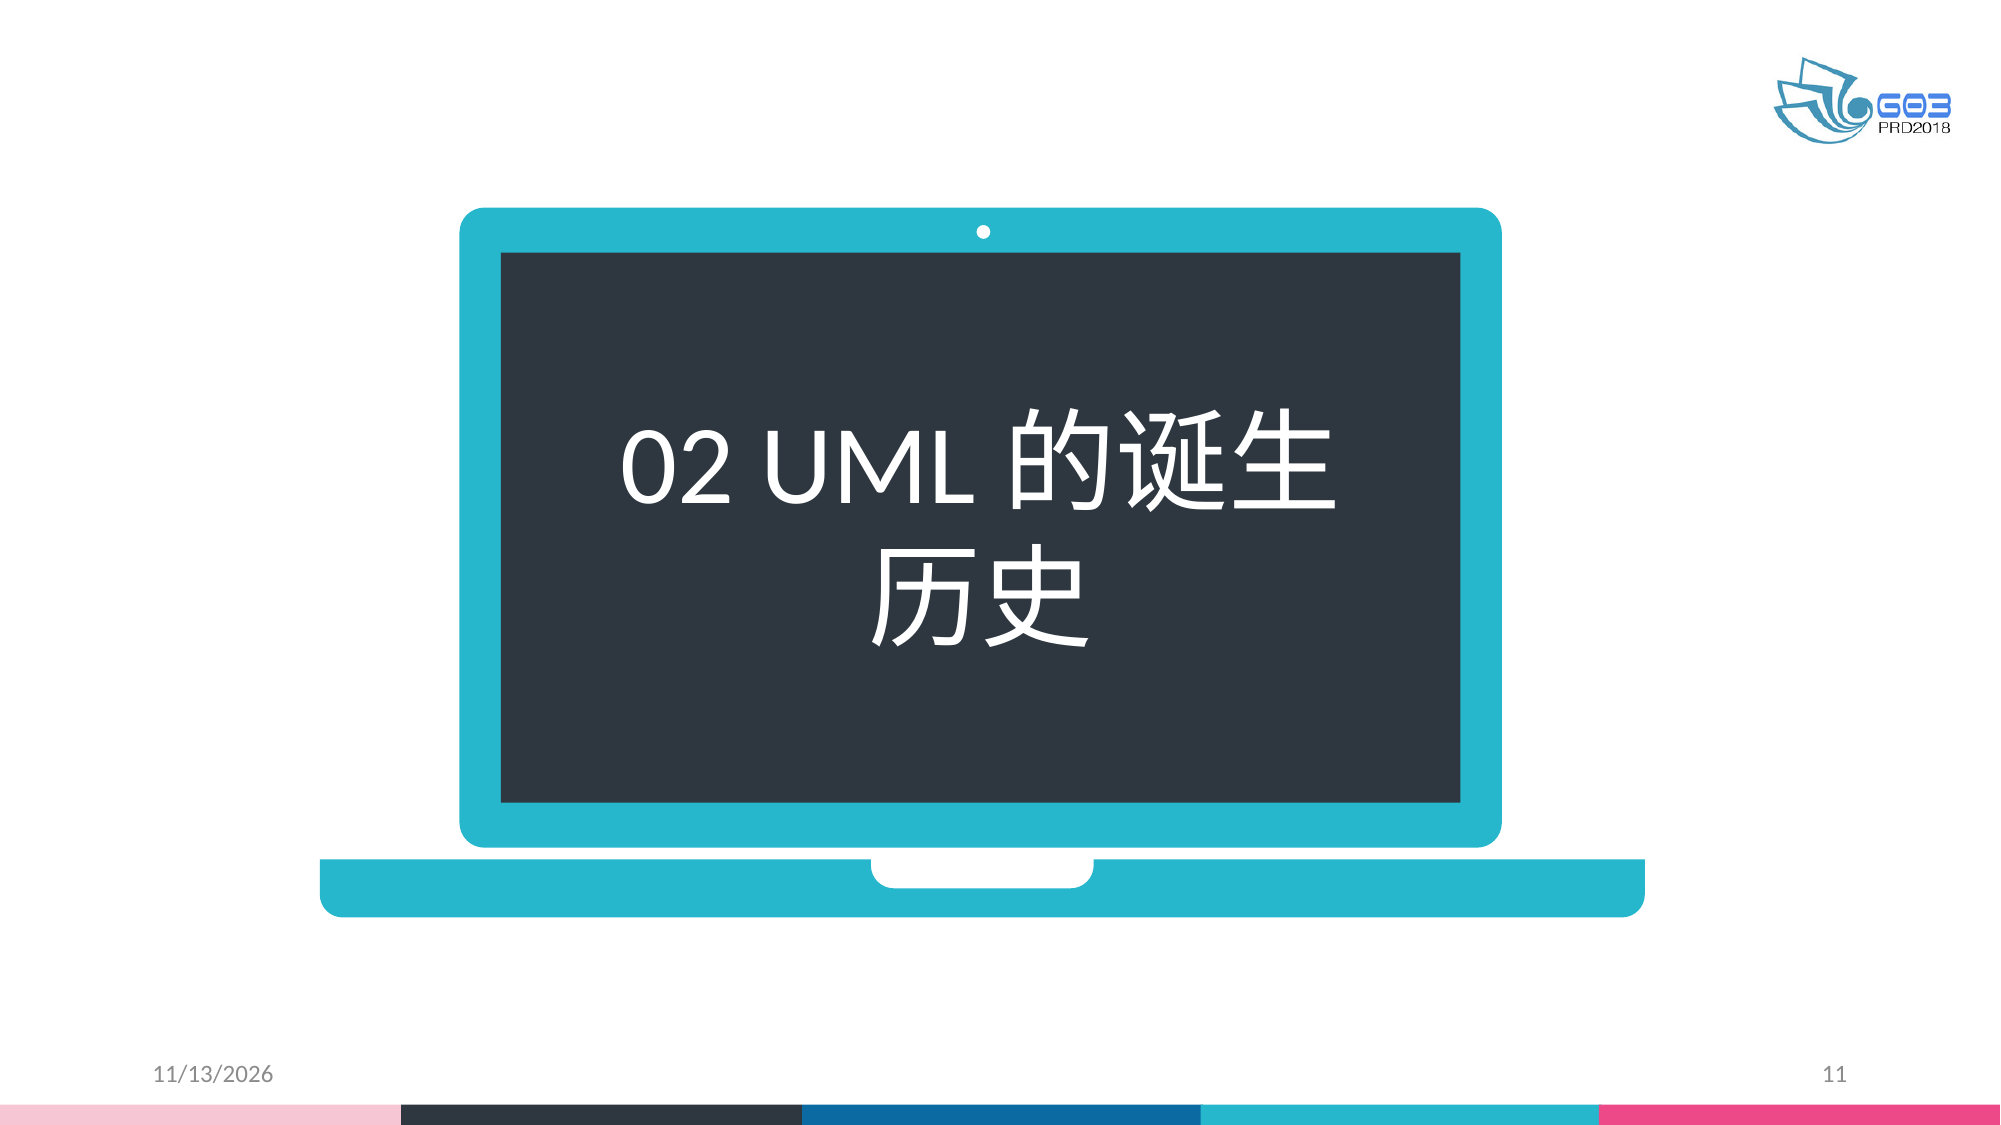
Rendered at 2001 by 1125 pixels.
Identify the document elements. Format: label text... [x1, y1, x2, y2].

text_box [319, 207, 1645, 918]
slide_number 11 [1412, 1042, 1863, 1103]
picture [1758, 2, 1967, 210]
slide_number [137, 1042, 588, 1103]
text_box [0, 1104, 2000, 1125]
